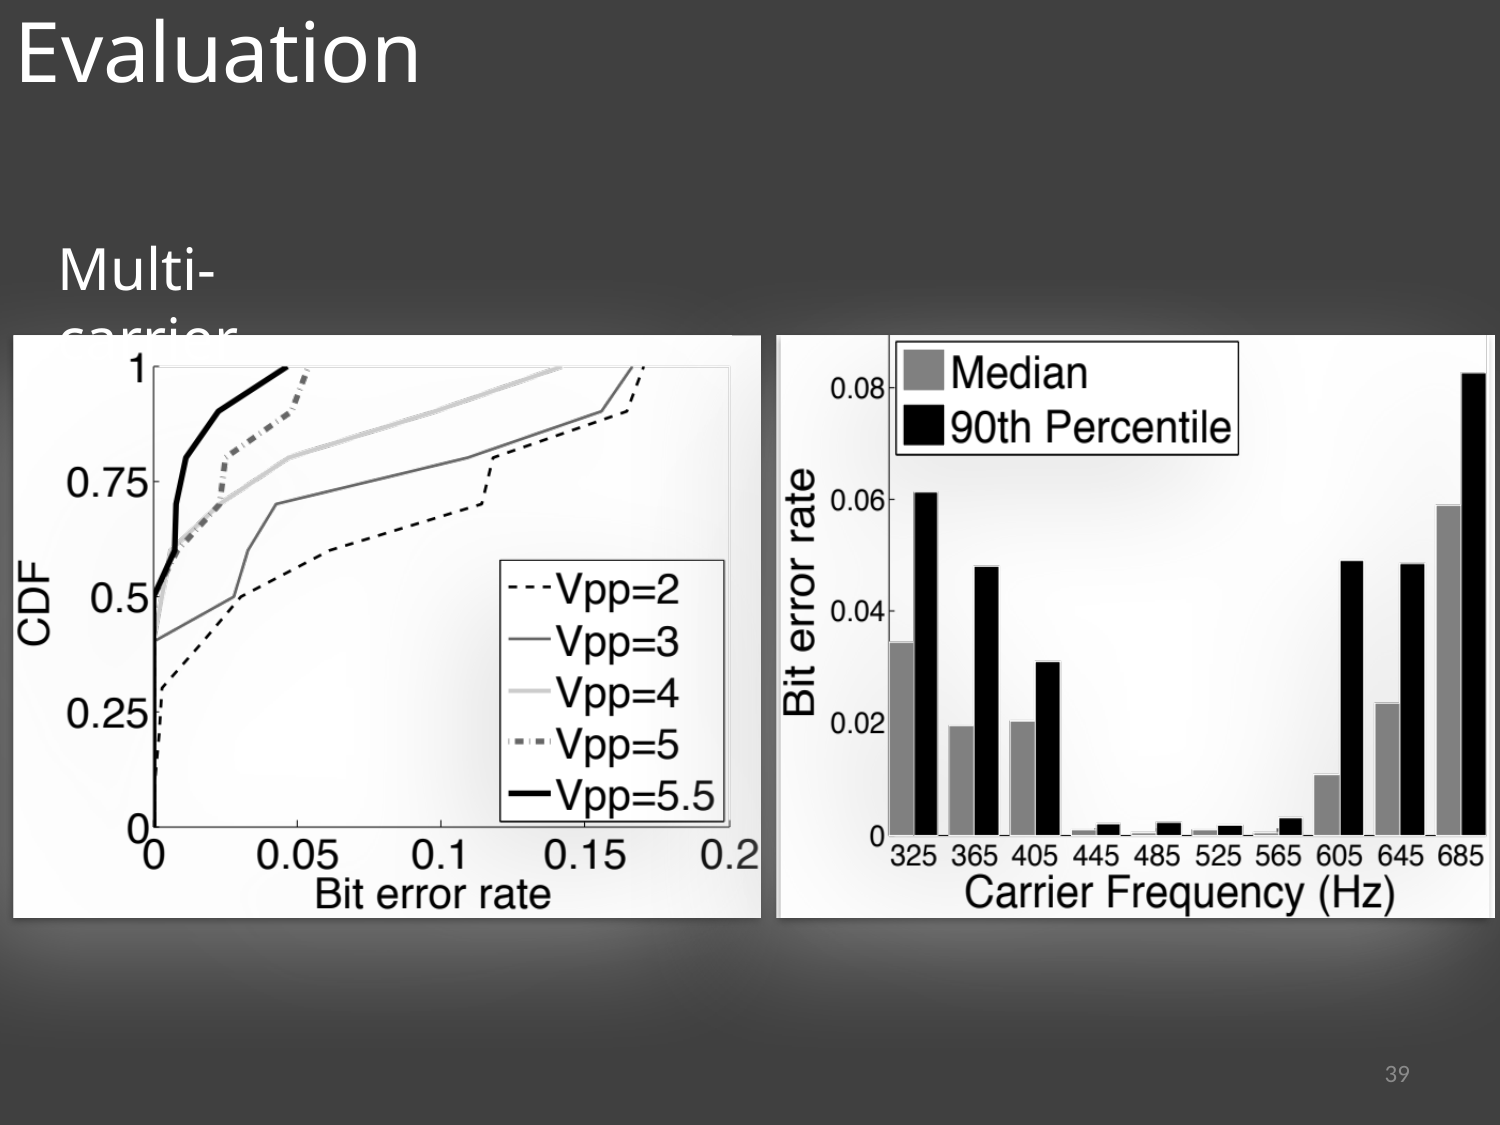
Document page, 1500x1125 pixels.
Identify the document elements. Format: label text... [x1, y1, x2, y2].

text_box Evaluation [0, 0, 1495, 107]
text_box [13, 335, 762, 919]
picture [776, 335, 780, 919]
slide_number 39 [1074, 1042, 1425, 1103]
text_box Multi-carrier [42, 224, 402, 332]
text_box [780, 335, 1490, 919]
picture [1490, 335, 1496, 919]
